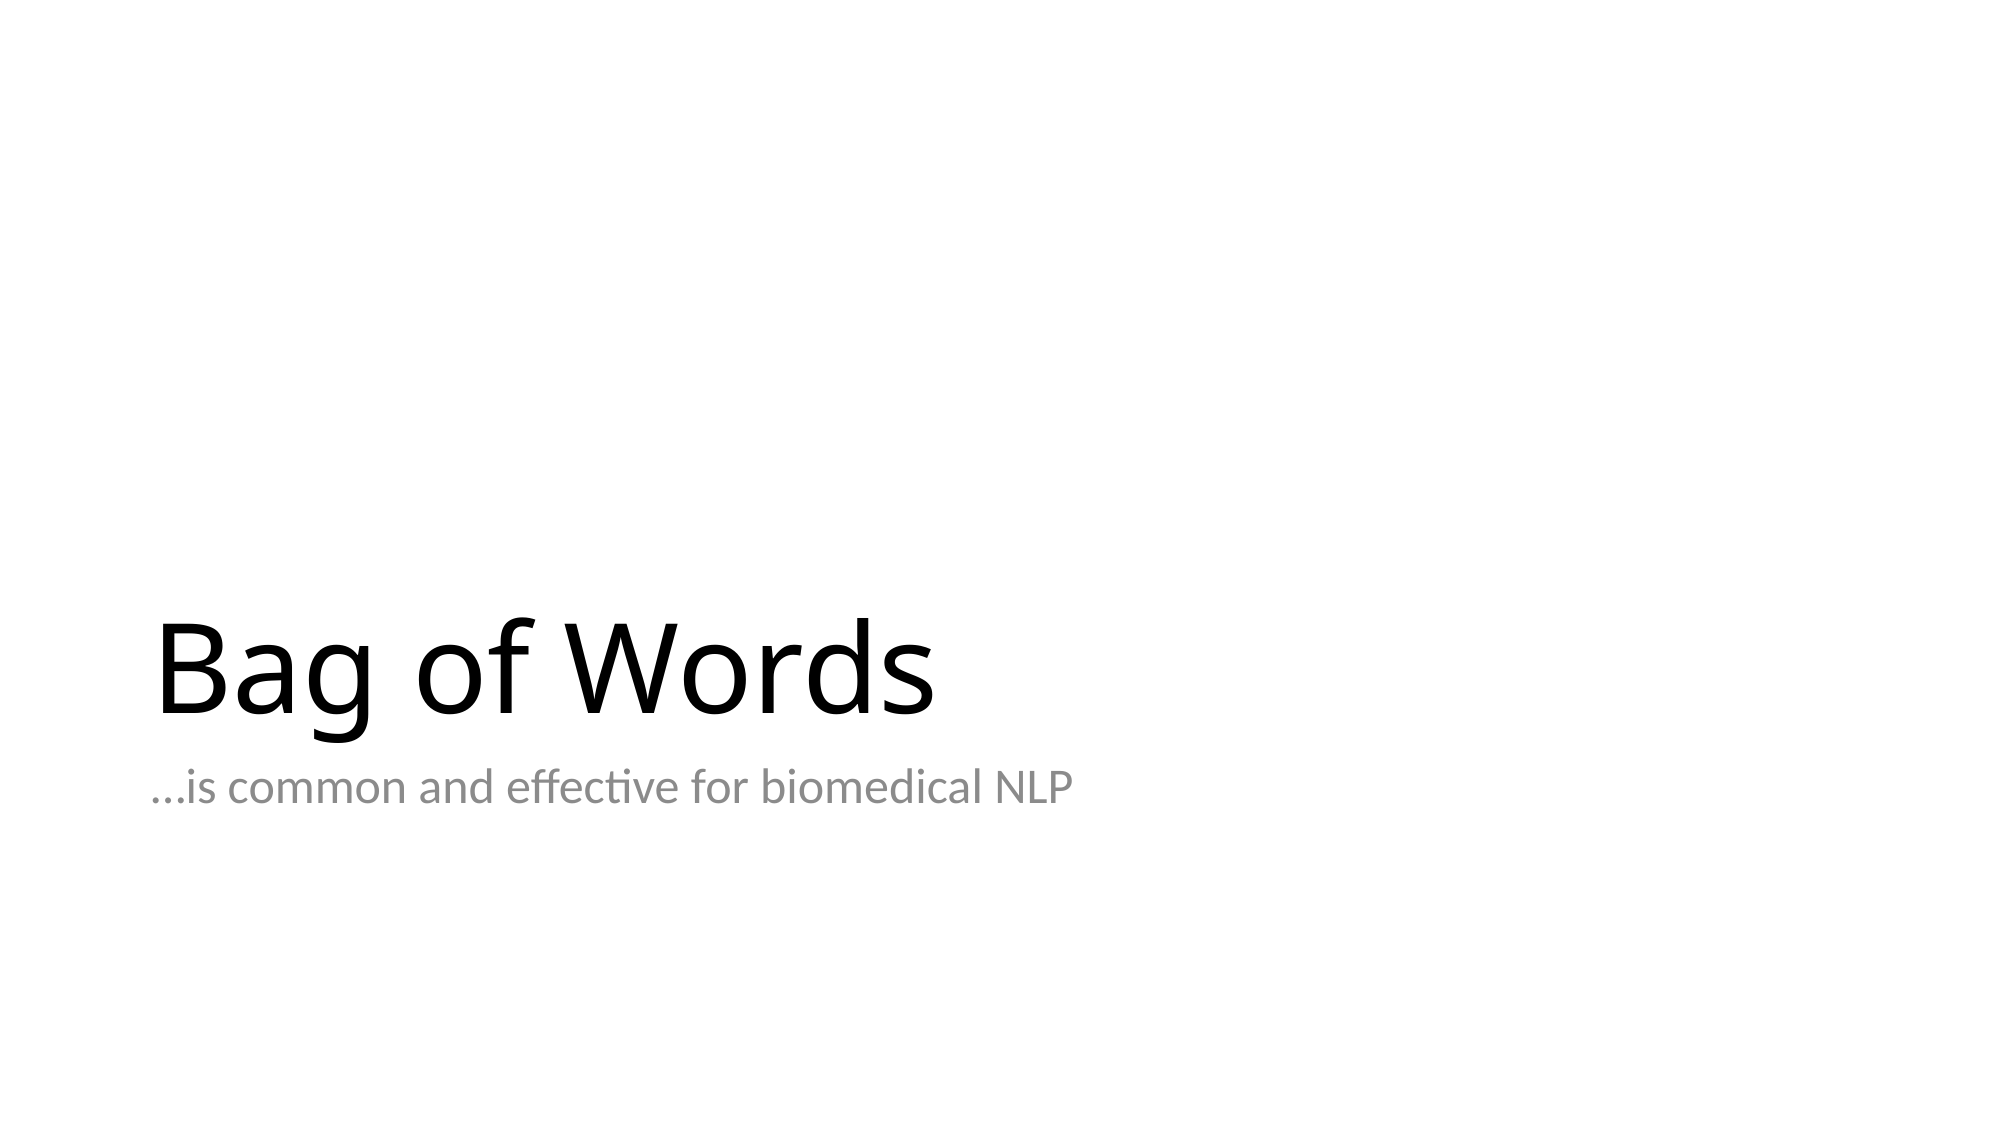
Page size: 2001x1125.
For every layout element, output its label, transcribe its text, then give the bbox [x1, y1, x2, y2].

title Bag of Words [136, 280, 1862, 749]
list …is common and effective for biomedical NLP [136, 752, 1862, 999]
